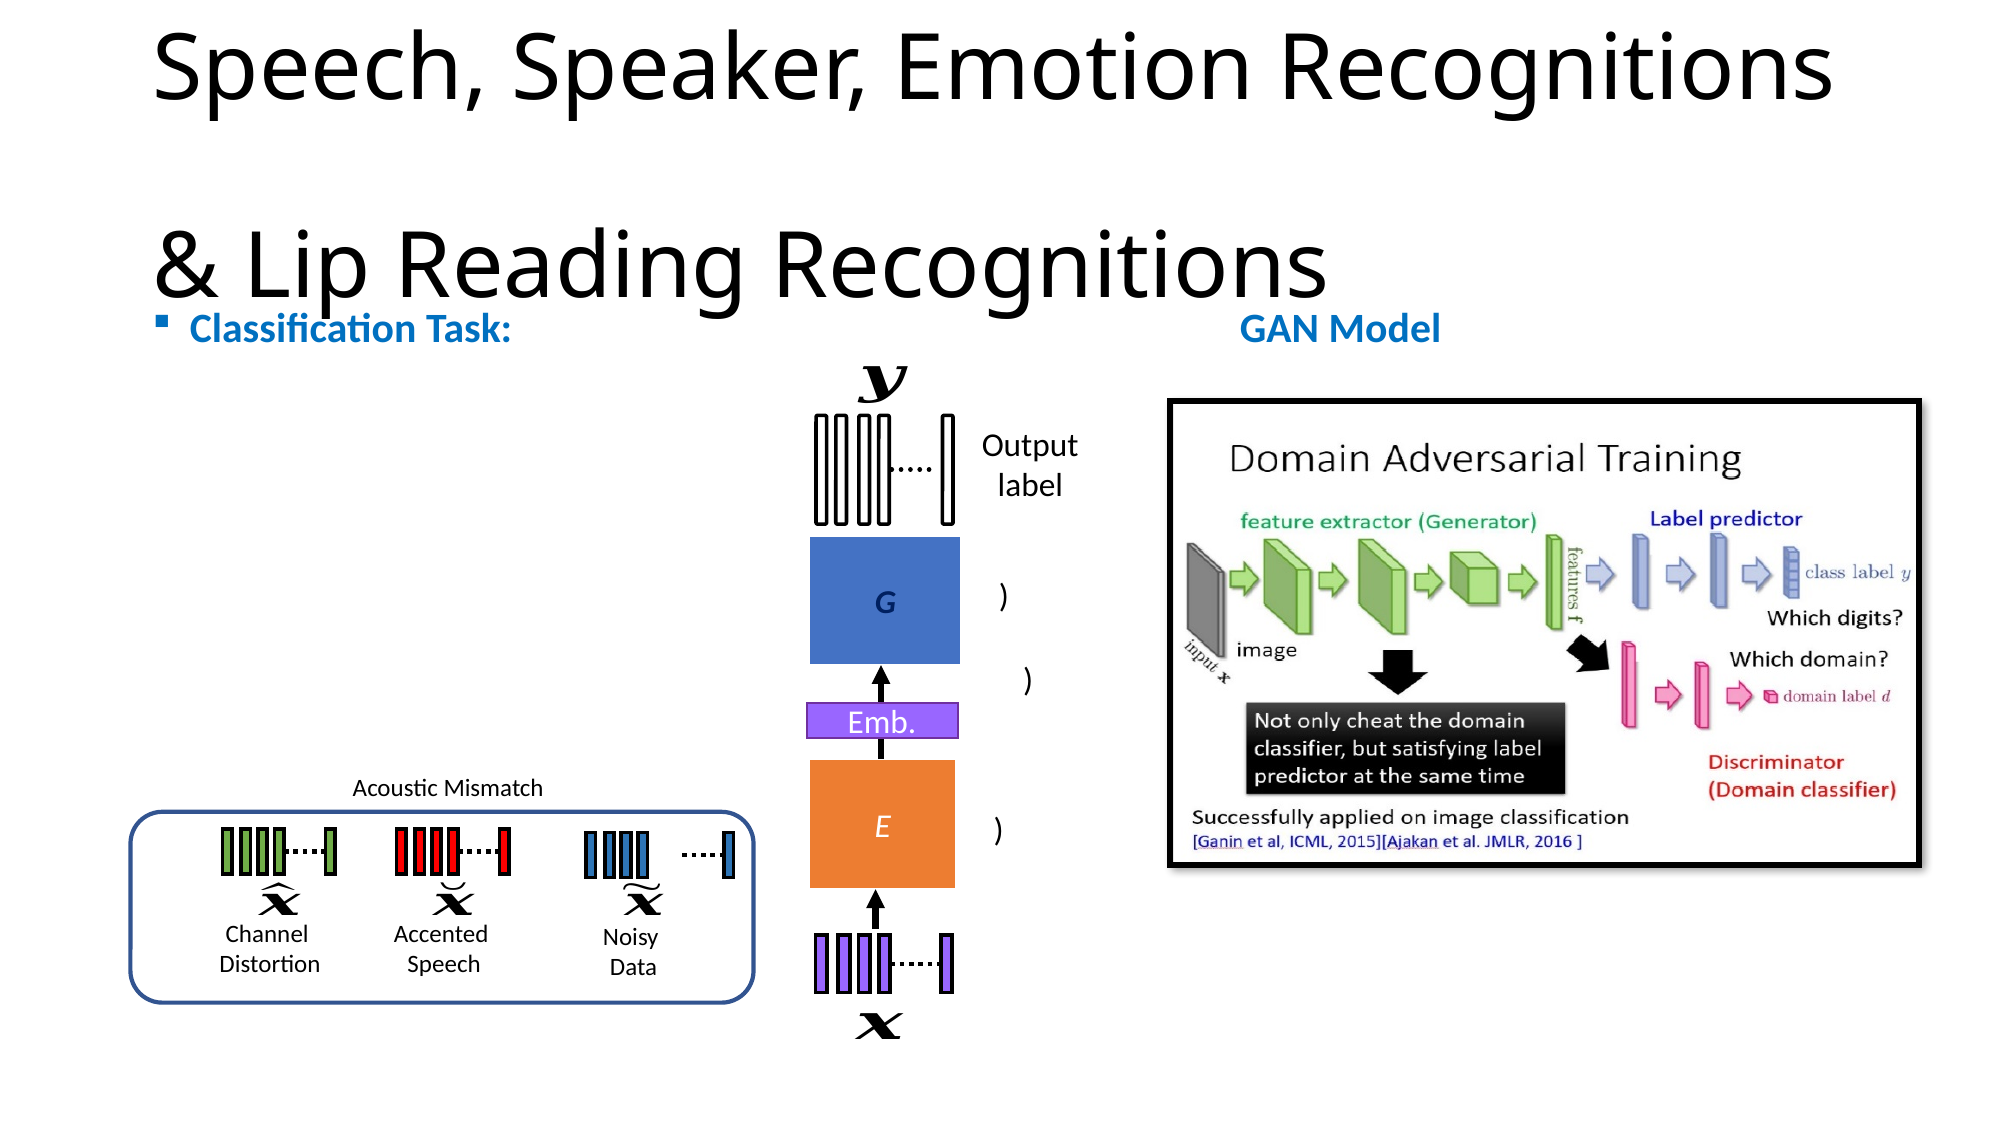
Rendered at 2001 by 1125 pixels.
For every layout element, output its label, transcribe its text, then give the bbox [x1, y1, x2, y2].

title Speech, Speaker, Emotion Recognitions & Lip Reading Recognitions [137, 59, 1863, 278]
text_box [806, 348, 1107, 1052]
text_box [130, 764, 754, 1003]
list Classification Task: GAN Model [137, 299, 1863, 1014]
picture [1173, 404, 1916, 862]
